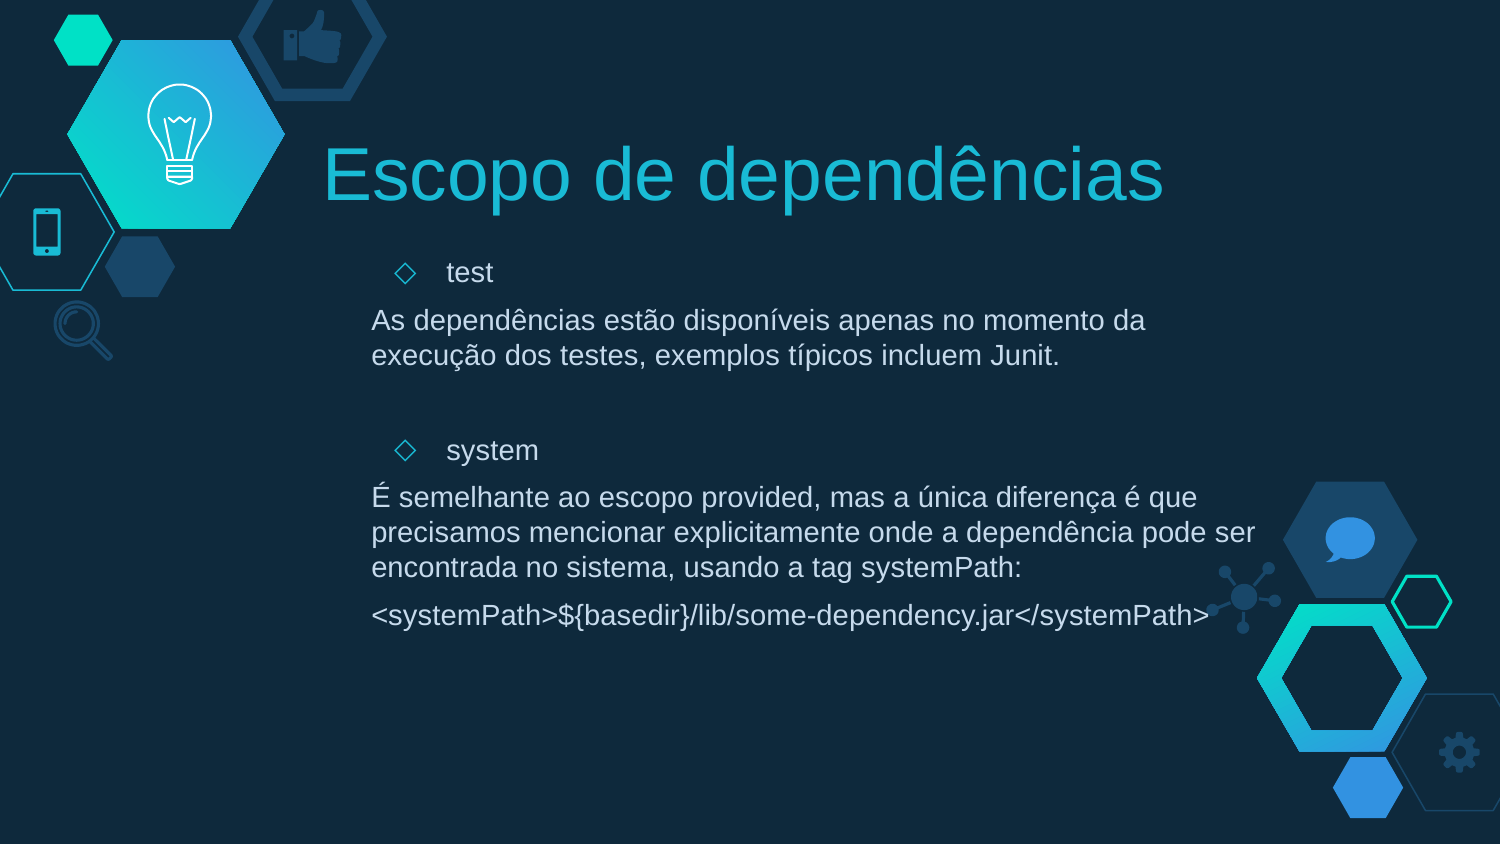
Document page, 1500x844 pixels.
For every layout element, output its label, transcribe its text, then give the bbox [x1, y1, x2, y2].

subtitle test As dependências estão disponíveis apenas no momento da execução dos testes, exemplos típicos incluem Junit. system É semelhante ao escopo provided, mas a única diferença é que precisamos mencionar explicitamente onde a dependência pode ser encontrada no sistema, usando a tag systemPath: <systemPath>${basedir}/lib/some-dependency.jar</systemPath> [356, 238, 1291, 761]
title Escopo de dependências [307, 110, 1500, 217]
